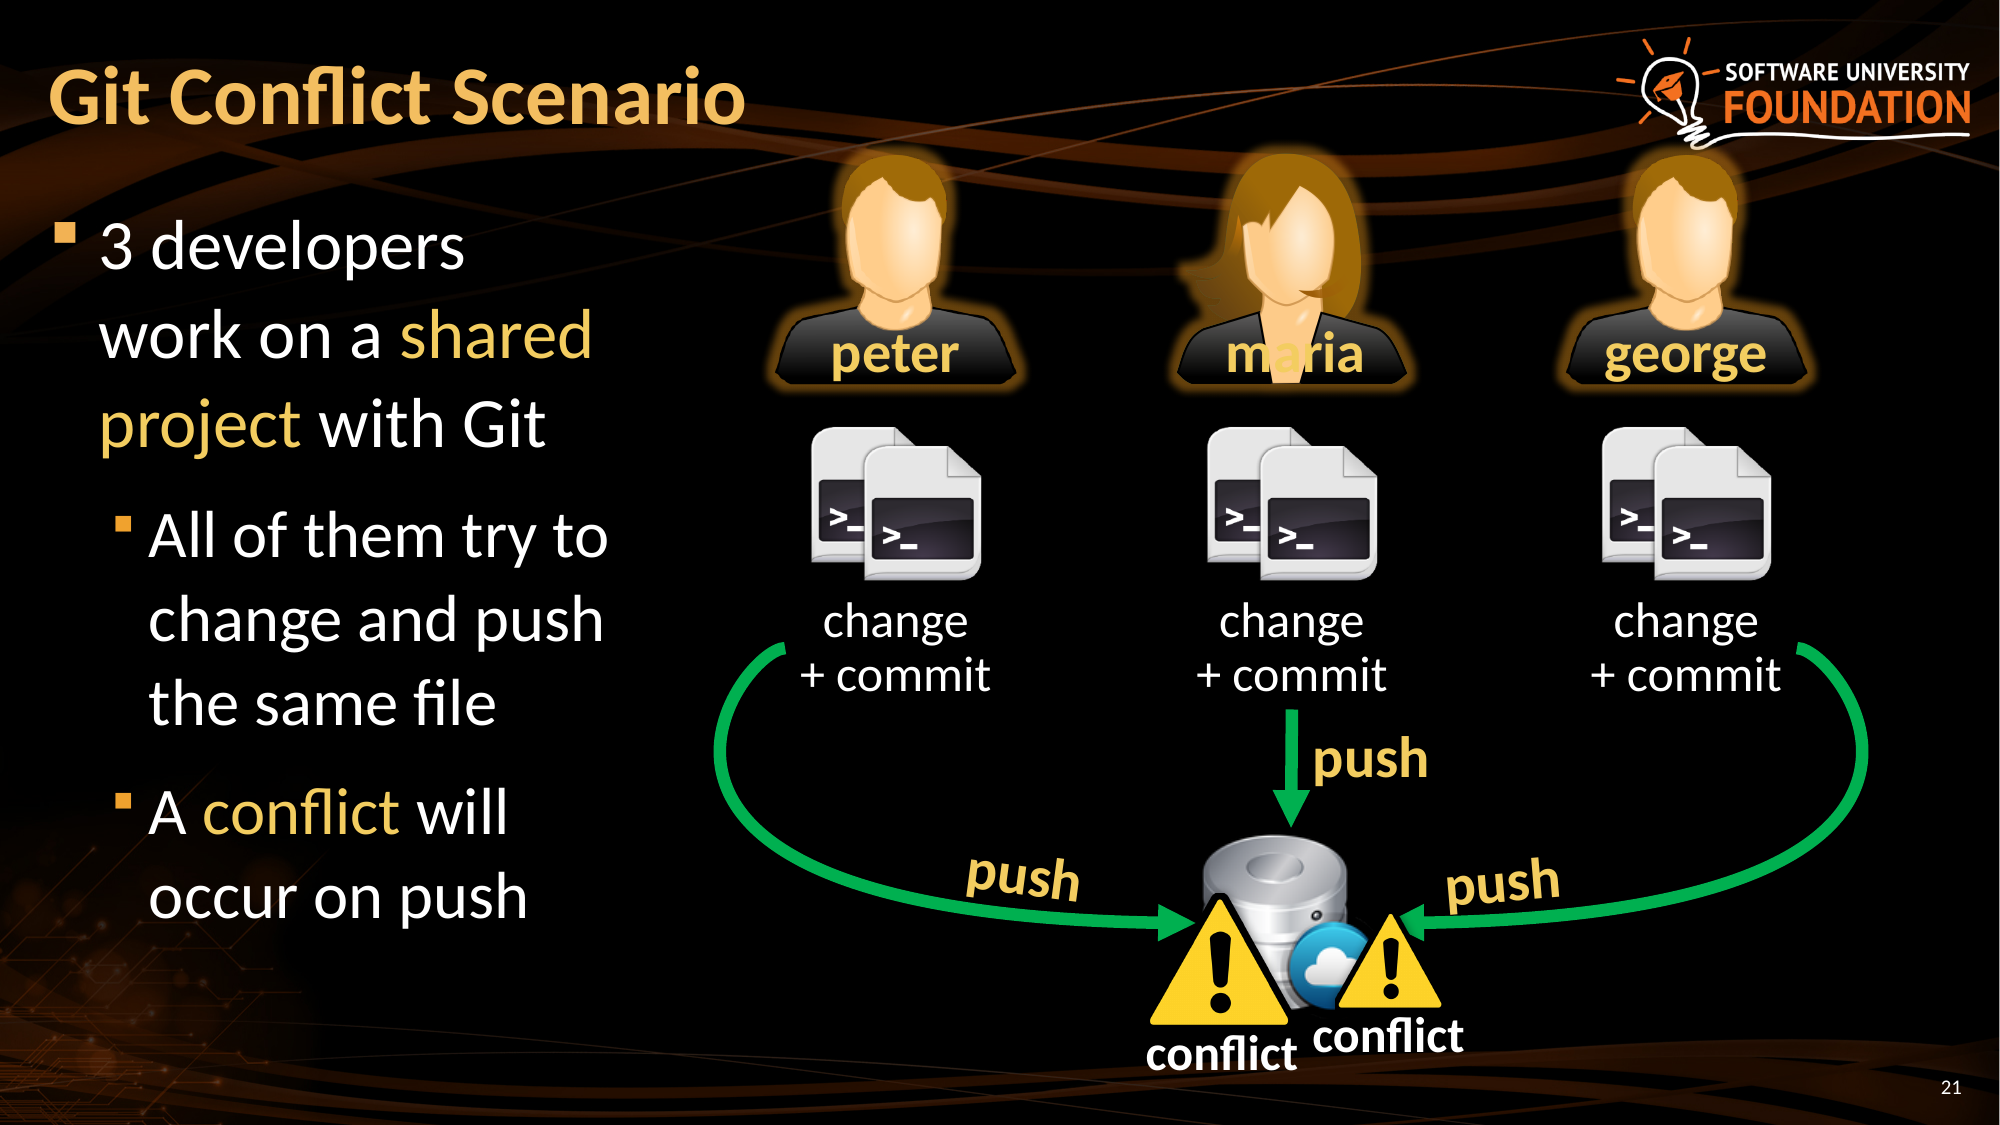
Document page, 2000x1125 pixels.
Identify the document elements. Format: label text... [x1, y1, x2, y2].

list 3 developers work on a shared project with Git All of them try to change and push the same file A conflict will occur on push [31, 189, 642, 1103]
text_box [1171, 148, 1413, 393]
picture [0, 0, 2000, 1125]
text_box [1291, 704, 1448, 821]
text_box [769, 137, 1022, 393]
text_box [1180, 420, 1404, 711]
title Git Conflict Scenario [30, 6, 1602, 189]
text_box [1560, 137, 1813, 393]
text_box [784, 648, 1196, 924]
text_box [1574, 420, 1798, 648]
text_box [1304, 909, 1473, 1065]
slide_number 21 [1897, 1070, 1968, 1103]
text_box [1369, 648, 1798, 924]
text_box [784, 420, 1008, 648]
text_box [1129, 893, 1315, 1089]
